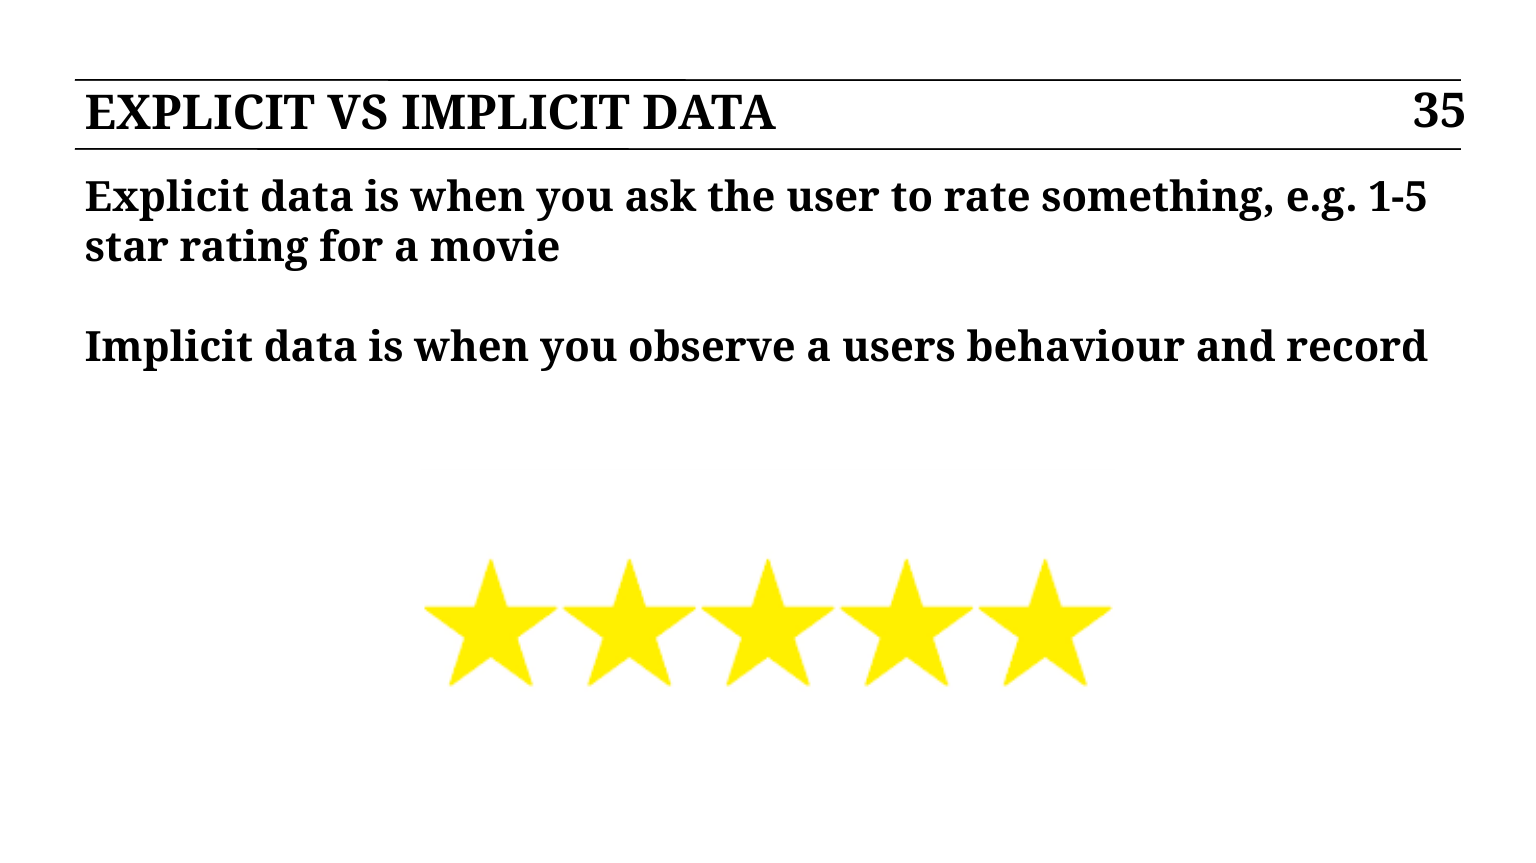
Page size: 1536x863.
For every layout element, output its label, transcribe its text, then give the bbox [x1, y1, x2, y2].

list Explicit data is when you ask the user to rate something, e.g. 1-5 star rating for a movie Implicit data is when you observe a users behaviour and record [76, 160, 1460, 823]
slide_number 35 [1408, 82, 1471, 142]
title EXPLICIT VS IMPLICIT DATA [76, 82, 1369, 160]
picture [420, 467, 1116, 783]
